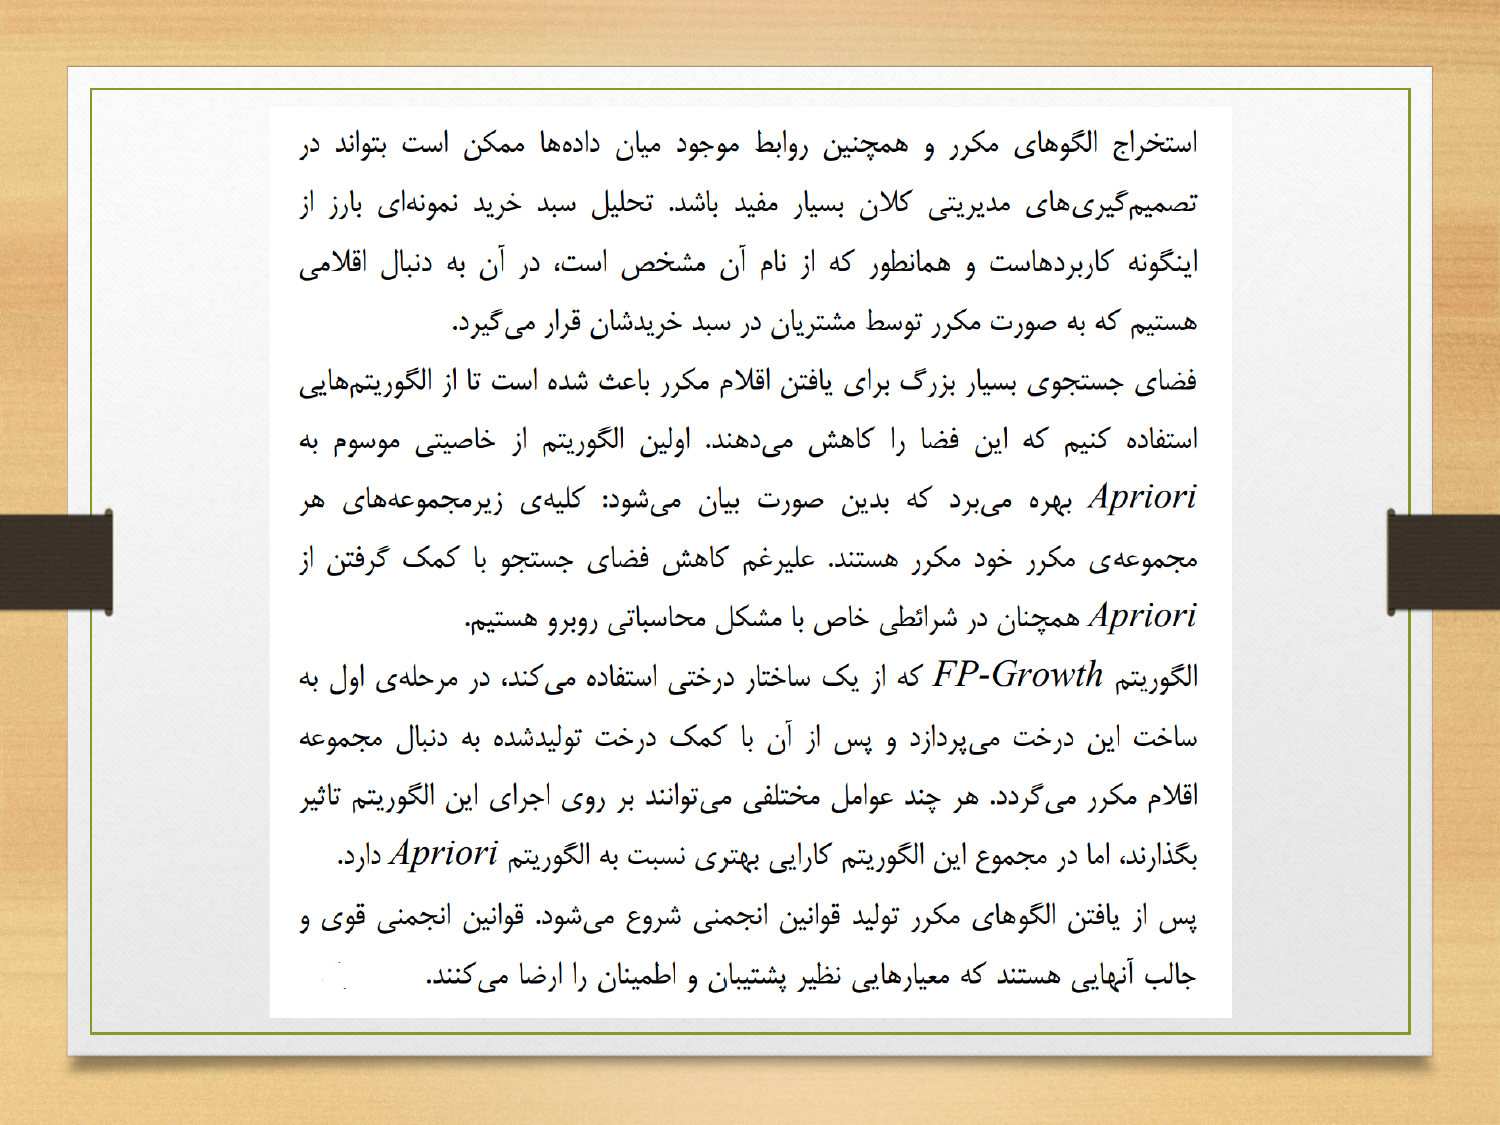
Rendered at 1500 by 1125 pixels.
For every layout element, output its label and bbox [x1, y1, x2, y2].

picture [0, 0, 1500, 1125]
text_box [269, 107, 1233, 1018]
